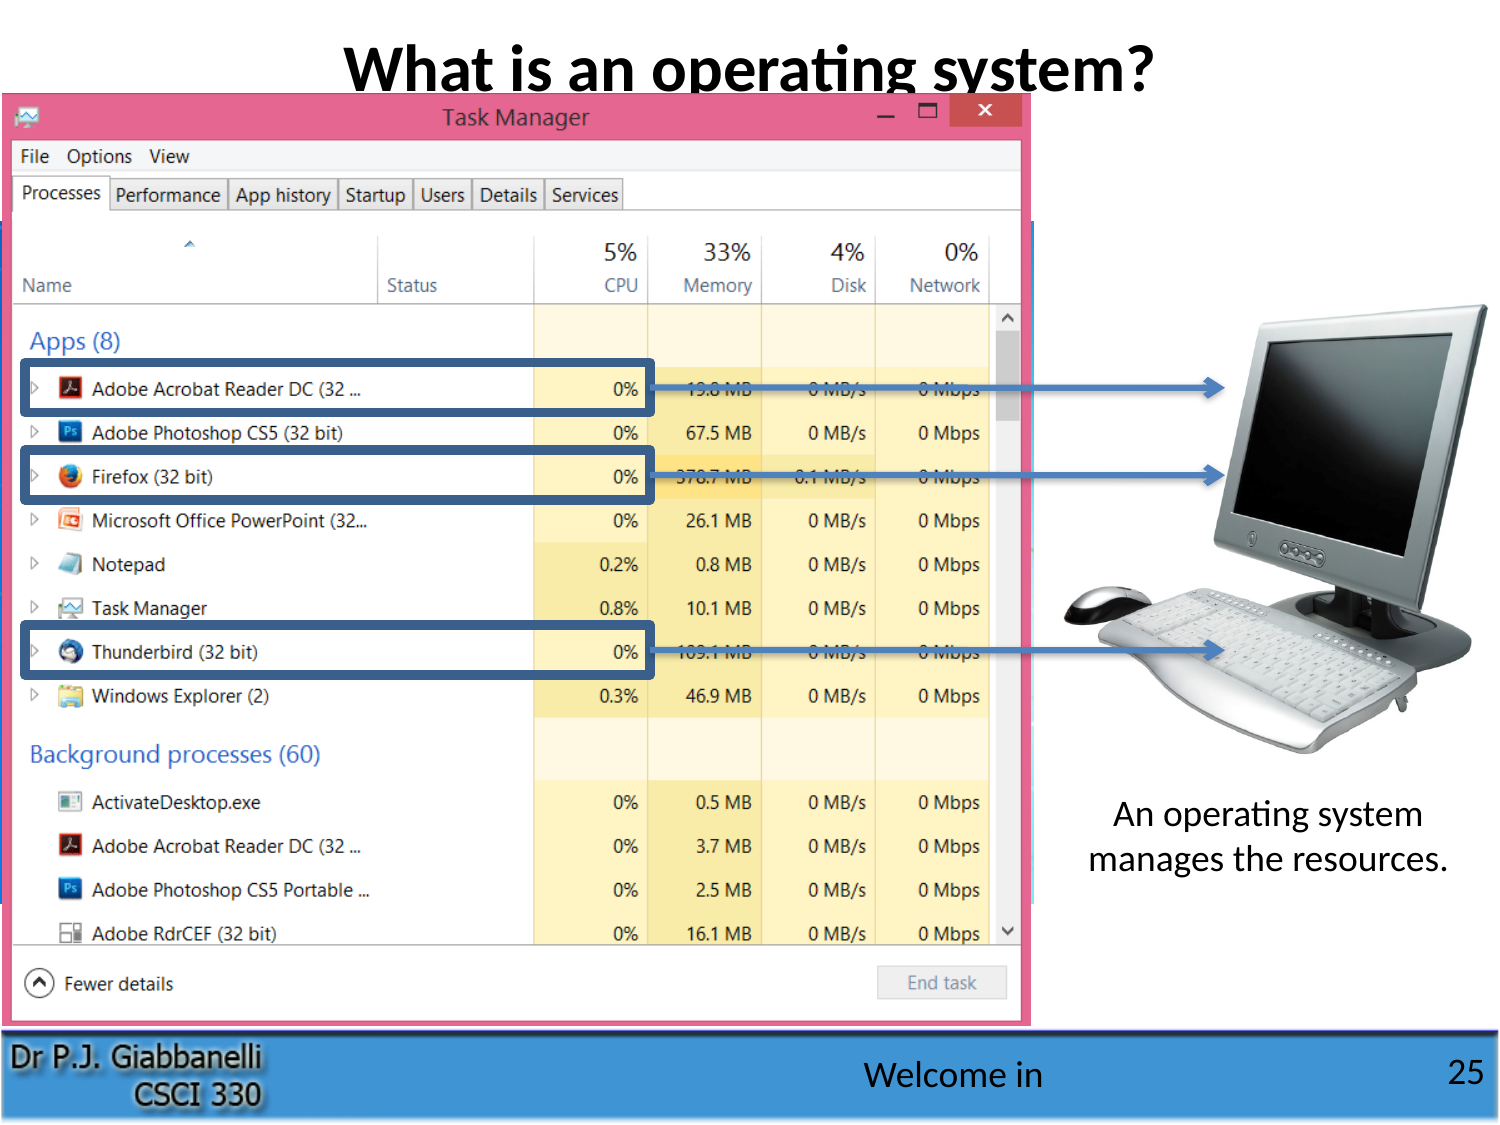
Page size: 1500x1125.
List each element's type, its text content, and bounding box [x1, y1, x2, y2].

picture [1037, 283, 1500, 776]
picture [0, 93, 1500, 1125]
text_box What is an operating system? [0, 17, 1500, 113]
text_box An operating system manages the resources. [1039, 782, 1500, 887]
